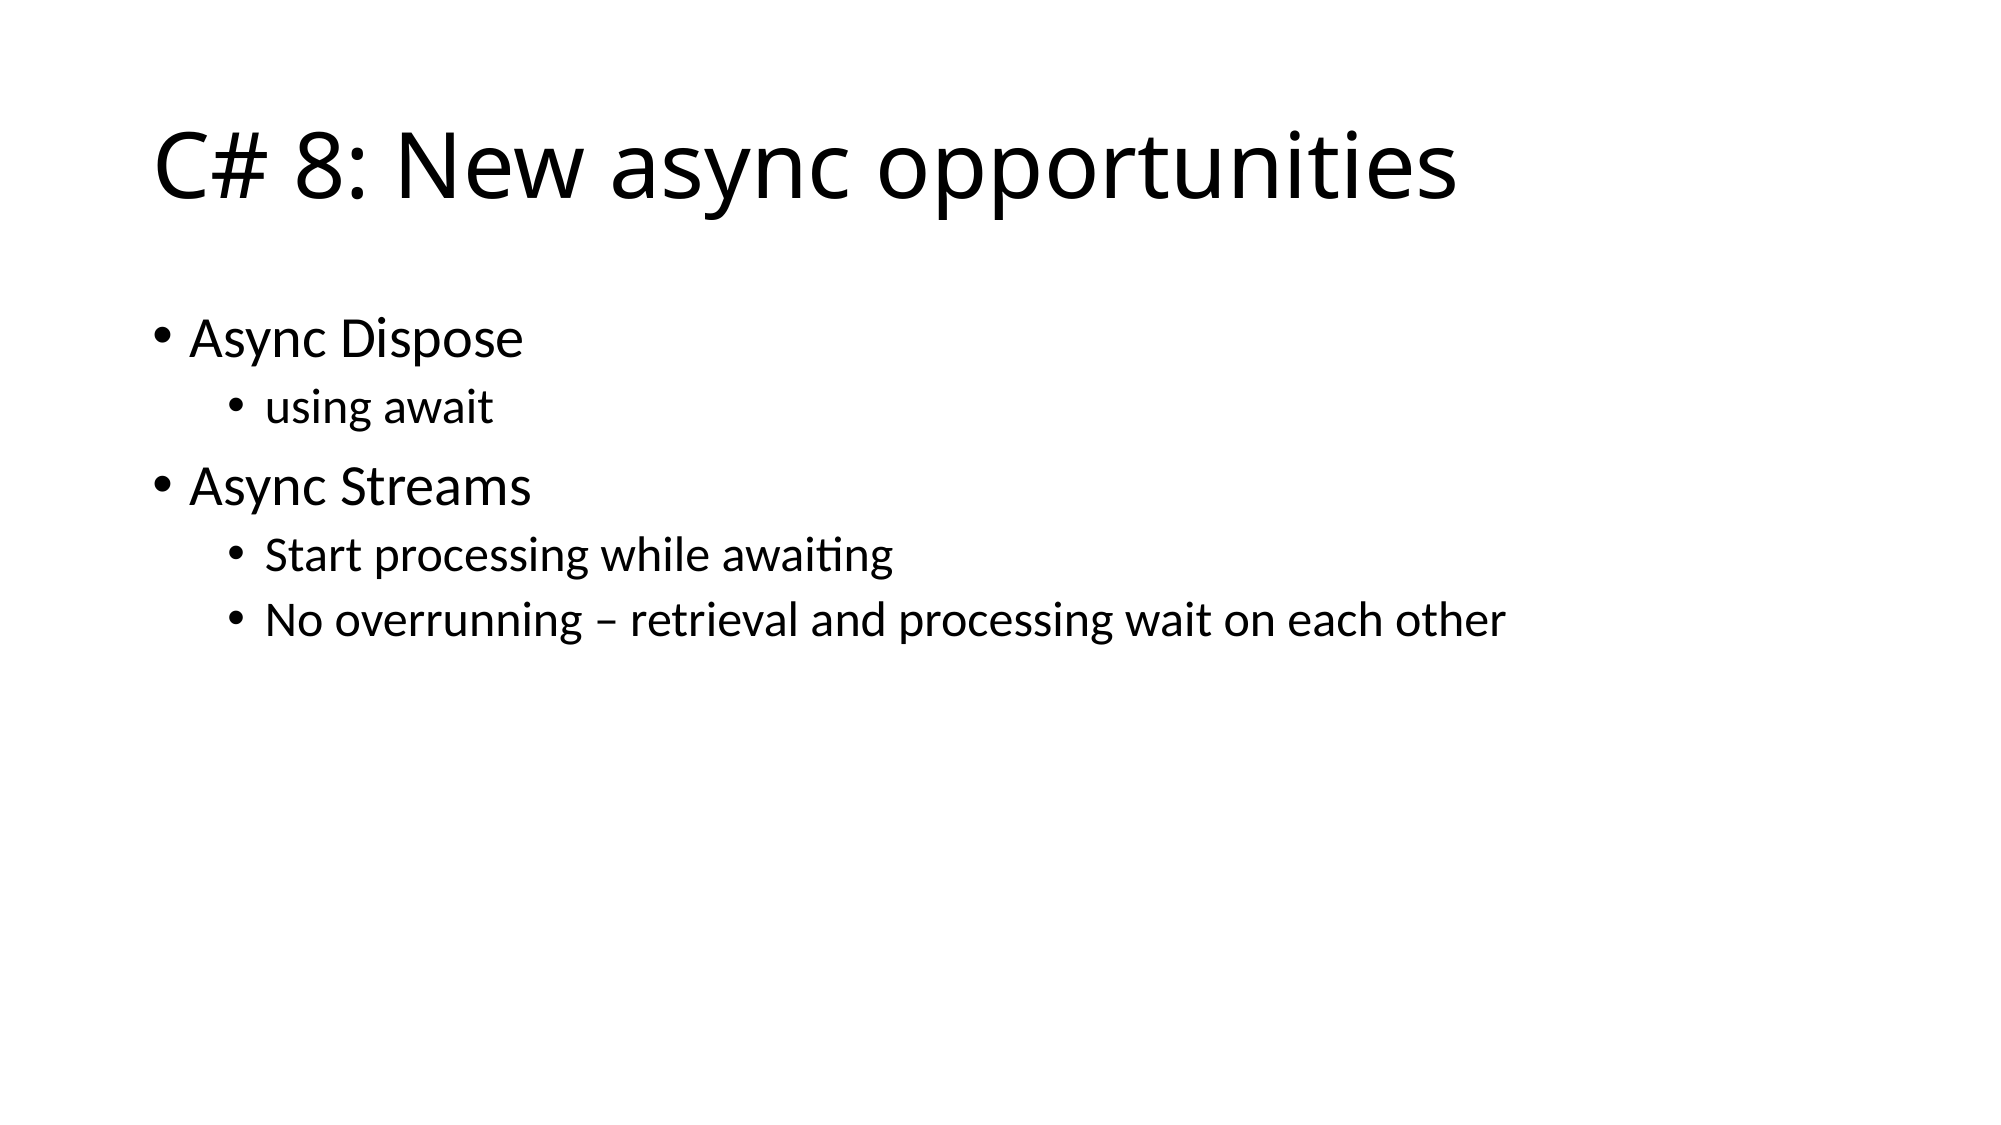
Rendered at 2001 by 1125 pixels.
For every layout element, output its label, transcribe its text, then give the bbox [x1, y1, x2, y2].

title C# 8: New async opportunities [137, 59, 1863, 278]
list Async Dispose using await Async Streams Start processing while awaiting No overrunning – retrieval and processing wait on each other [137, 299, 1863, 1014]
